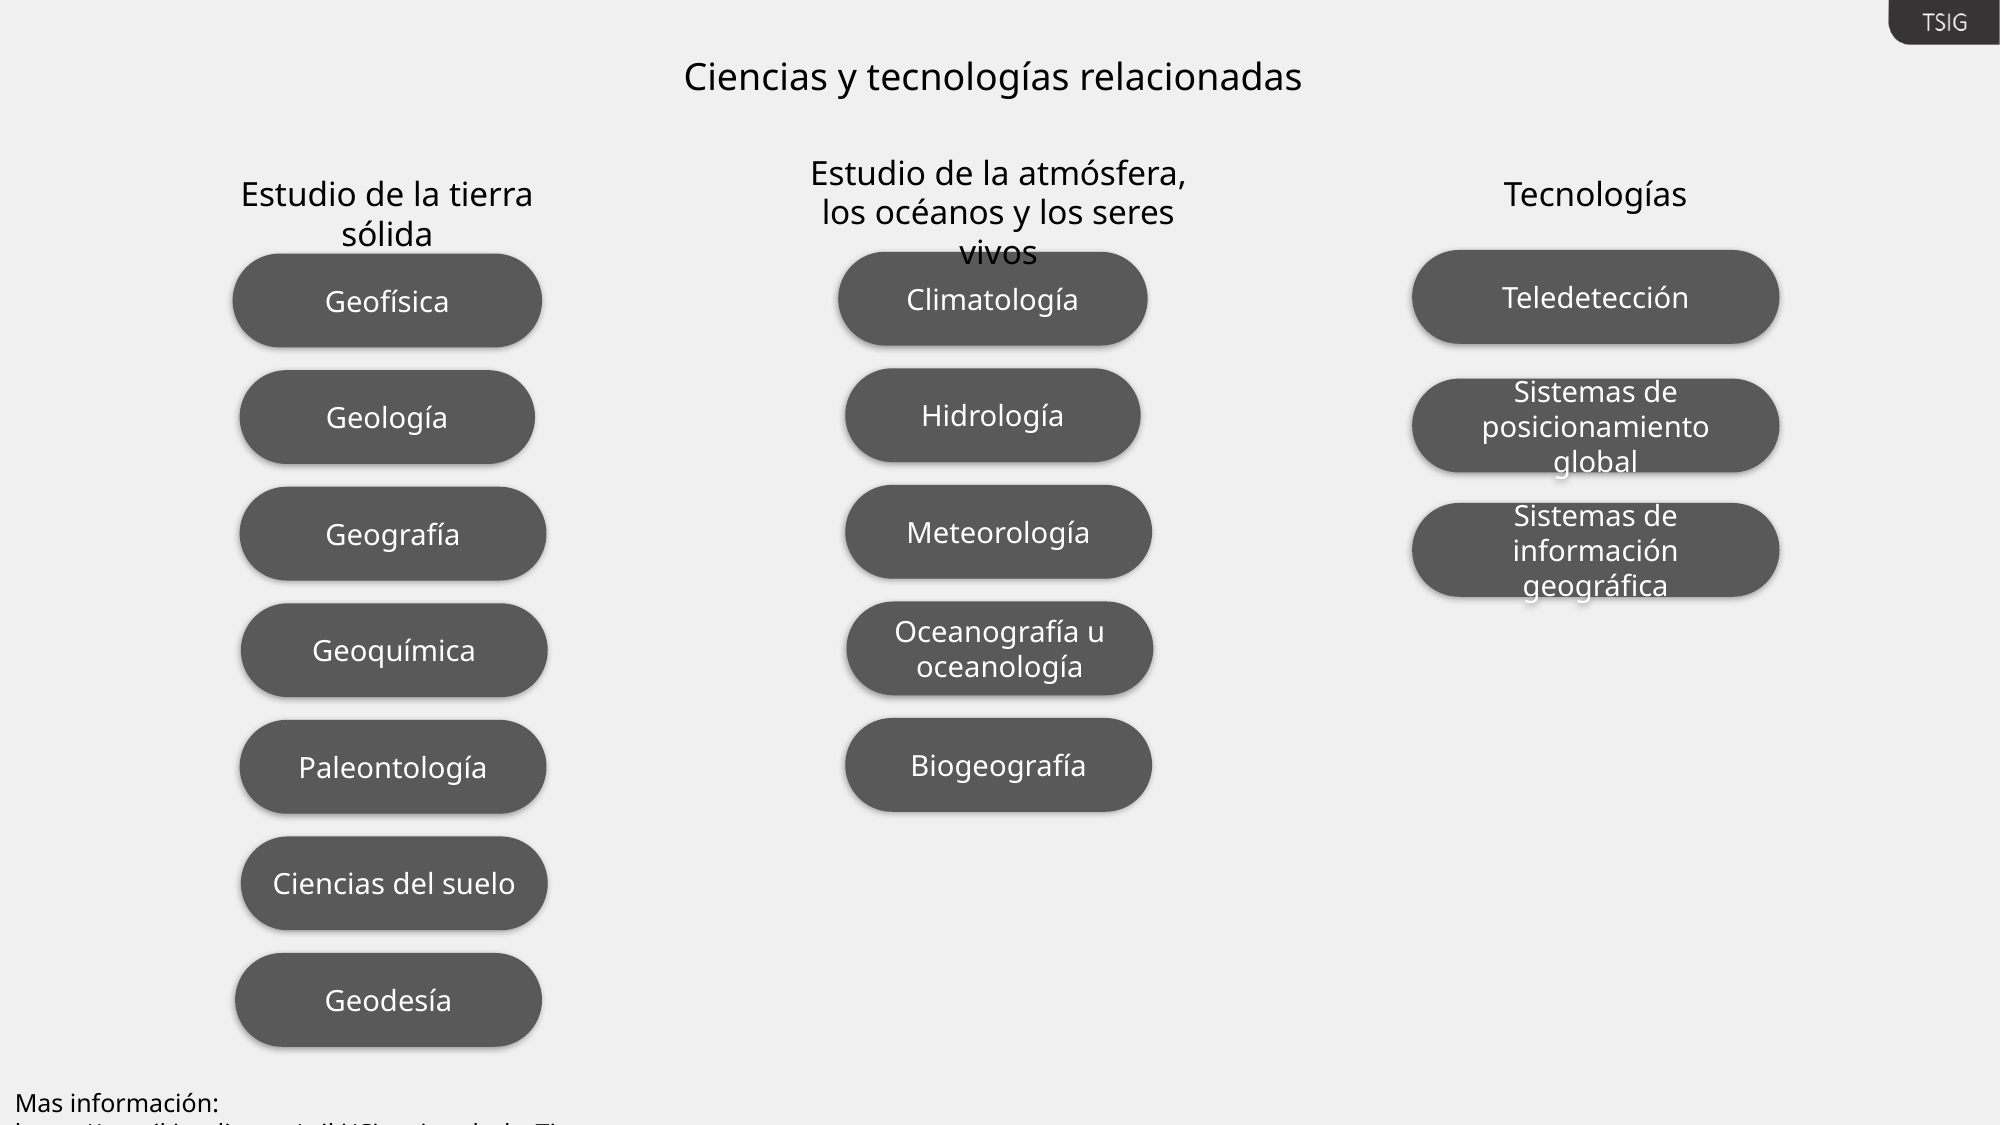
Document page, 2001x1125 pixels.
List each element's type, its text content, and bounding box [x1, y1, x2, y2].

text_box Climatología [835, 279, 1151, 349]
text_box Ciencias y tecnologías relacionadas [503, 45, 1483, 106]
text_box Estudio de la tierra sólida [185, 165, 590, 261]
text_box Geología [236, 367, 539, 468]
text_box Geofísica [229, 261, 546, 351]
picture [1888, 0, 2000, 46]
text_box Meteorología [842, 481, 1156, 582]
text_box Geografía [236, 483, 550, 584]
text_box Sistemas de posicionamiento global [1409, 375, 1783, 476]
text_box Mas información: https://es.wikipedia.org/wiki/Ciencias_de_la_Tierra [0, 1080, 776, 1125]
text_box Biogeografía [842, 714, 1156, 815]
text_box Geodesía [232, 949, 546, 1050]
text_box Teledetección [1409, 246, 1783, 347]
text_box Oceanografía u oceanología [843, 598, 1157, 699]
text_box Geoquímica [237, 600, 551, 701]
text_box Estudio de la atmósfera, los océanos y los seres vivos [781, 144, 1216, 279]
text_box Tecnologías [1393, 165, 1799, 221]
text_box Hidrología [842, 365, 1144, 466]
text_box Paleontología [236, 716, 550, 817]
text_box Ciencias del suelo [237, 833, 551, 934]
text_box Sistemas de información geográfica [1409, 499, 1783, 600]
